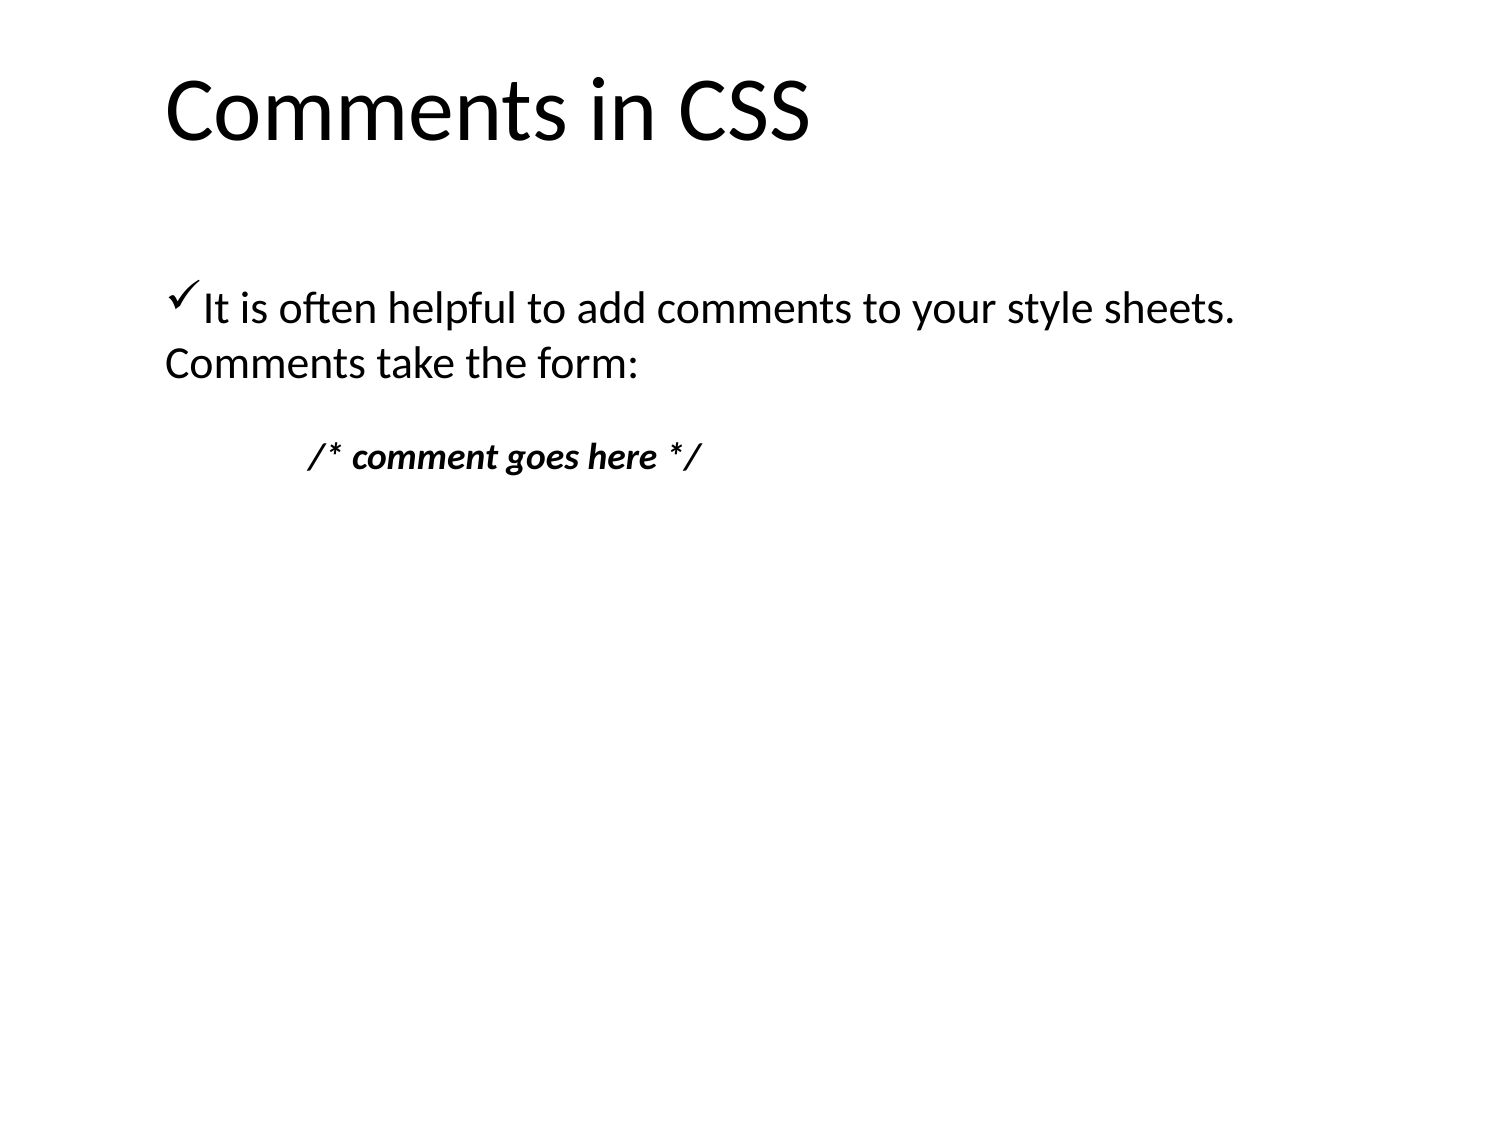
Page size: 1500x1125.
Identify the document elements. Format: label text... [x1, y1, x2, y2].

text_box /* comment goes here */ [293, 424, 717, 485]
list It is often helpful to add comments to your style sheets. Comments take the form: [150, 270, 1363, 588]
title Comments in CSS [150, 20, 1425, 188]
